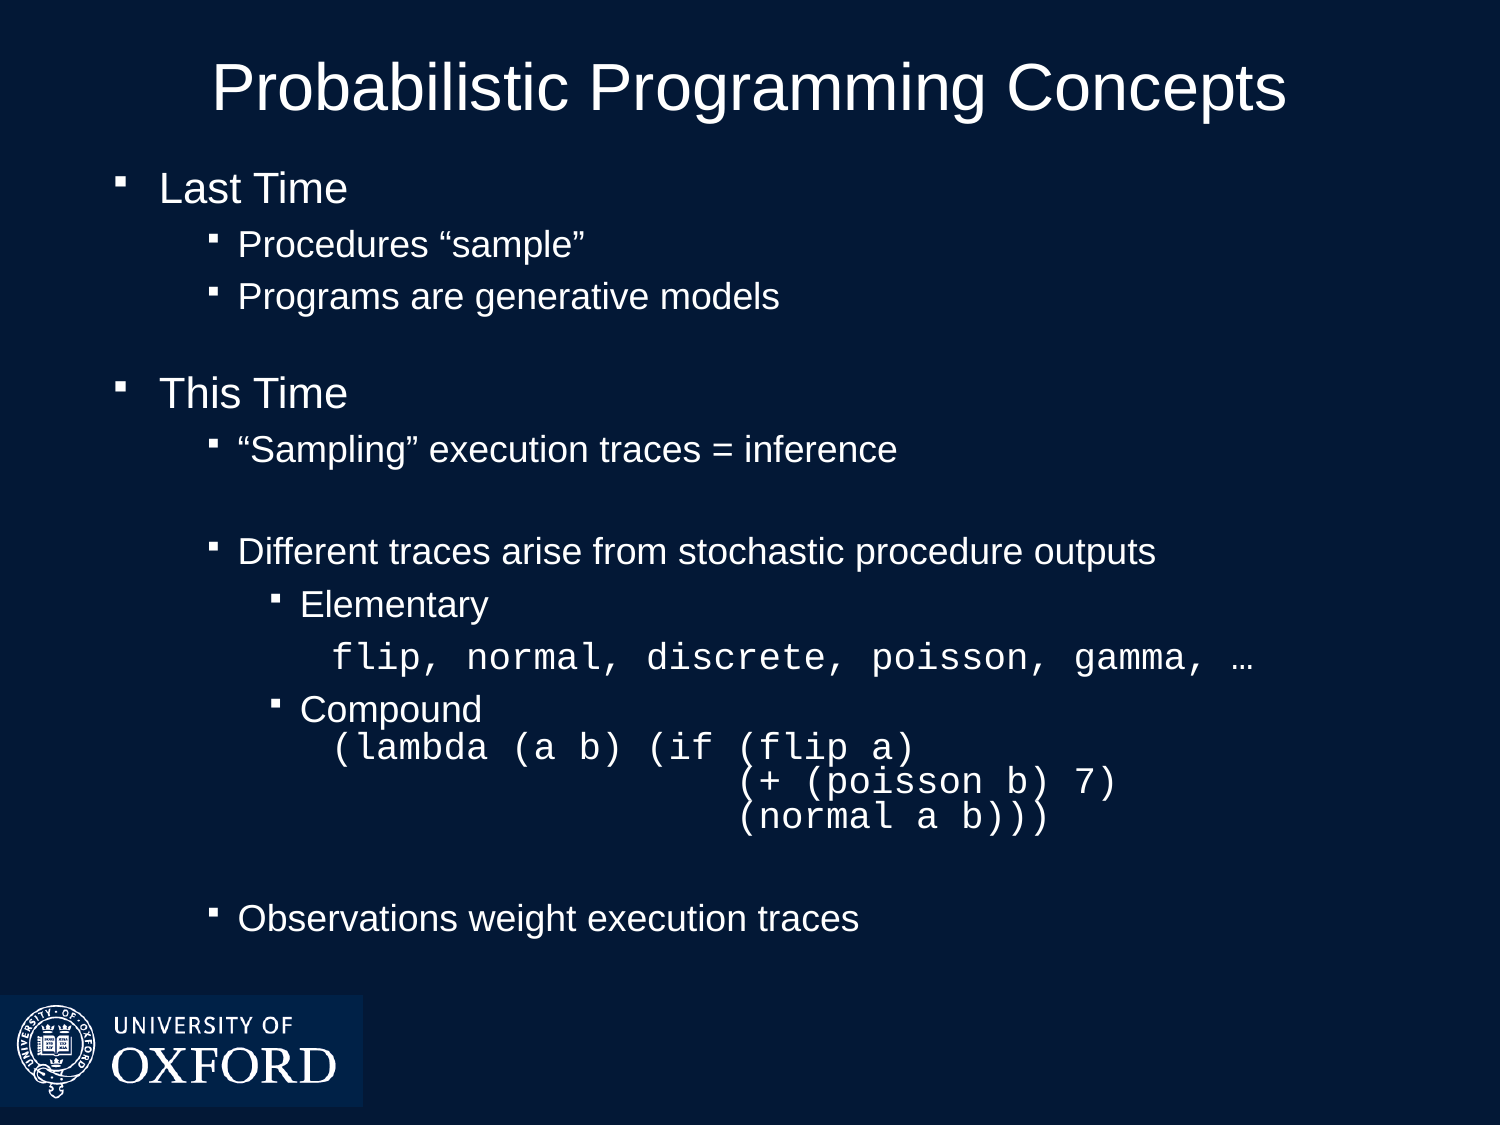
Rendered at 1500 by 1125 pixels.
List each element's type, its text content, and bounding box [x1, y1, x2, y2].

list Last Time Procedures “sample” Programs are generative models This Time “Sampling” execution traces = inference Different traces arise from stochastic procedure outputs Elementary flip, normal, discrete, poisson, gamma, … Compound (lambda (a b) (if (flip a) (+ (poisson b) 7) (normal a b))) Observations weight execution traces [112, 162, 1388, 923]
title Probabilistic Programming Concepts [112, 47, 1388, 162]
picture [0, 995, 363, 1107]
